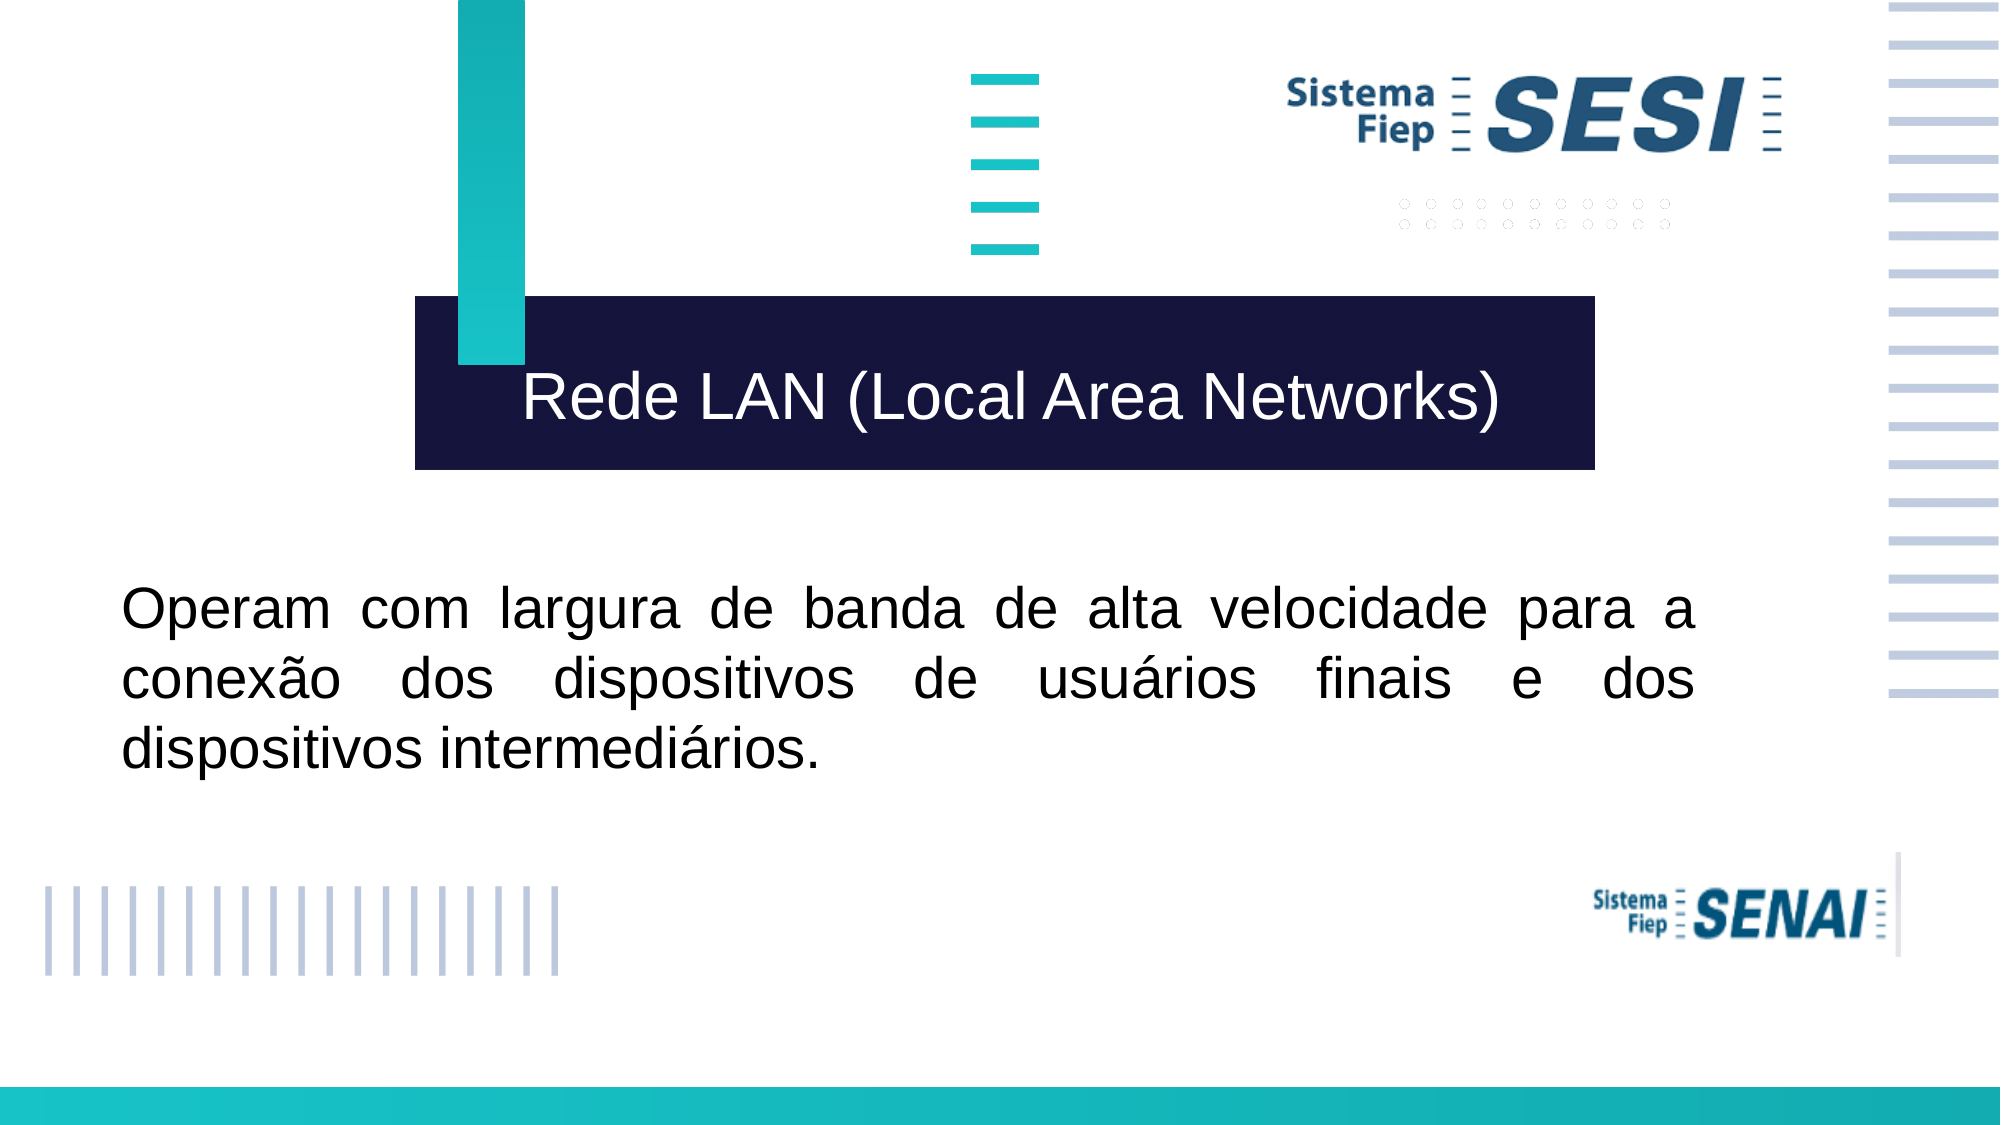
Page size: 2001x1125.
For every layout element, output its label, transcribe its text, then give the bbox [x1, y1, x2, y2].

picture [1575, 852, 1901, 957]
text_box [0, 1087, 2000, 1125]
picture [1887, 1, 1999, 699]
text_box Operam com largura de banda de alta velocidade para a conexão dos dispositivos de usuários finais e dos dispositivos intermediários. [106, 562, 1713, 788]
text_box [458, 0, 525, 295]
picture [415, 296, 1595, 470]
picture [43, 885, 560, 977]
picture [971, 74, 1039, 255]
picture [1242, 32, 1827, 229]
